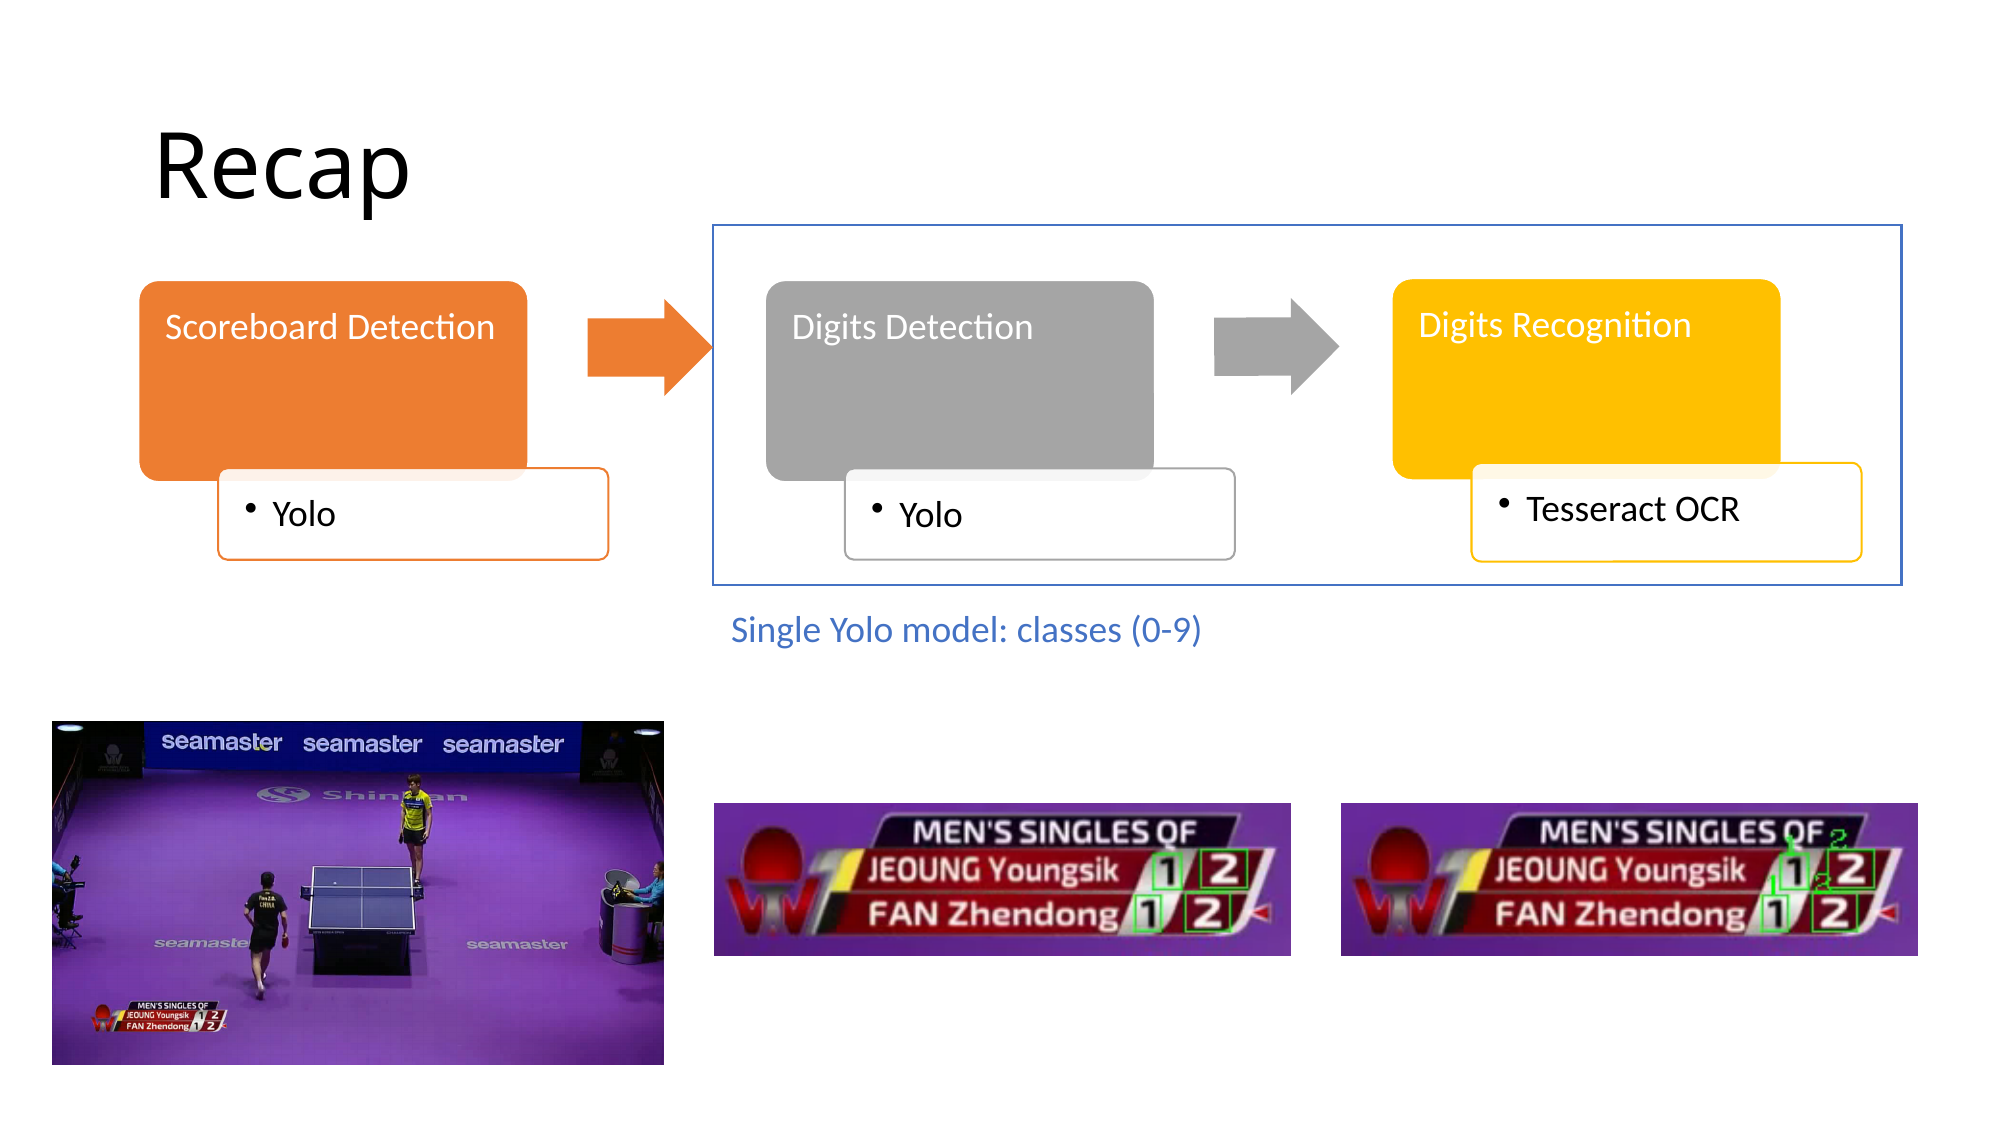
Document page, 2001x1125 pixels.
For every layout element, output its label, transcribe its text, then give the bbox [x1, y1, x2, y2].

text_box Single Yolo model: classes (0-9) [716, 597, 1219, 658]
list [137, 277, 1863, 563]
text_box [51, 720, 665, 1065]
text_box [712, 224, 1903, 586]
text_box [713, 802, 1292, 957]
title Recap [137, 59, 1863, 277]
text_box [1340, 802, 1918, 957]
